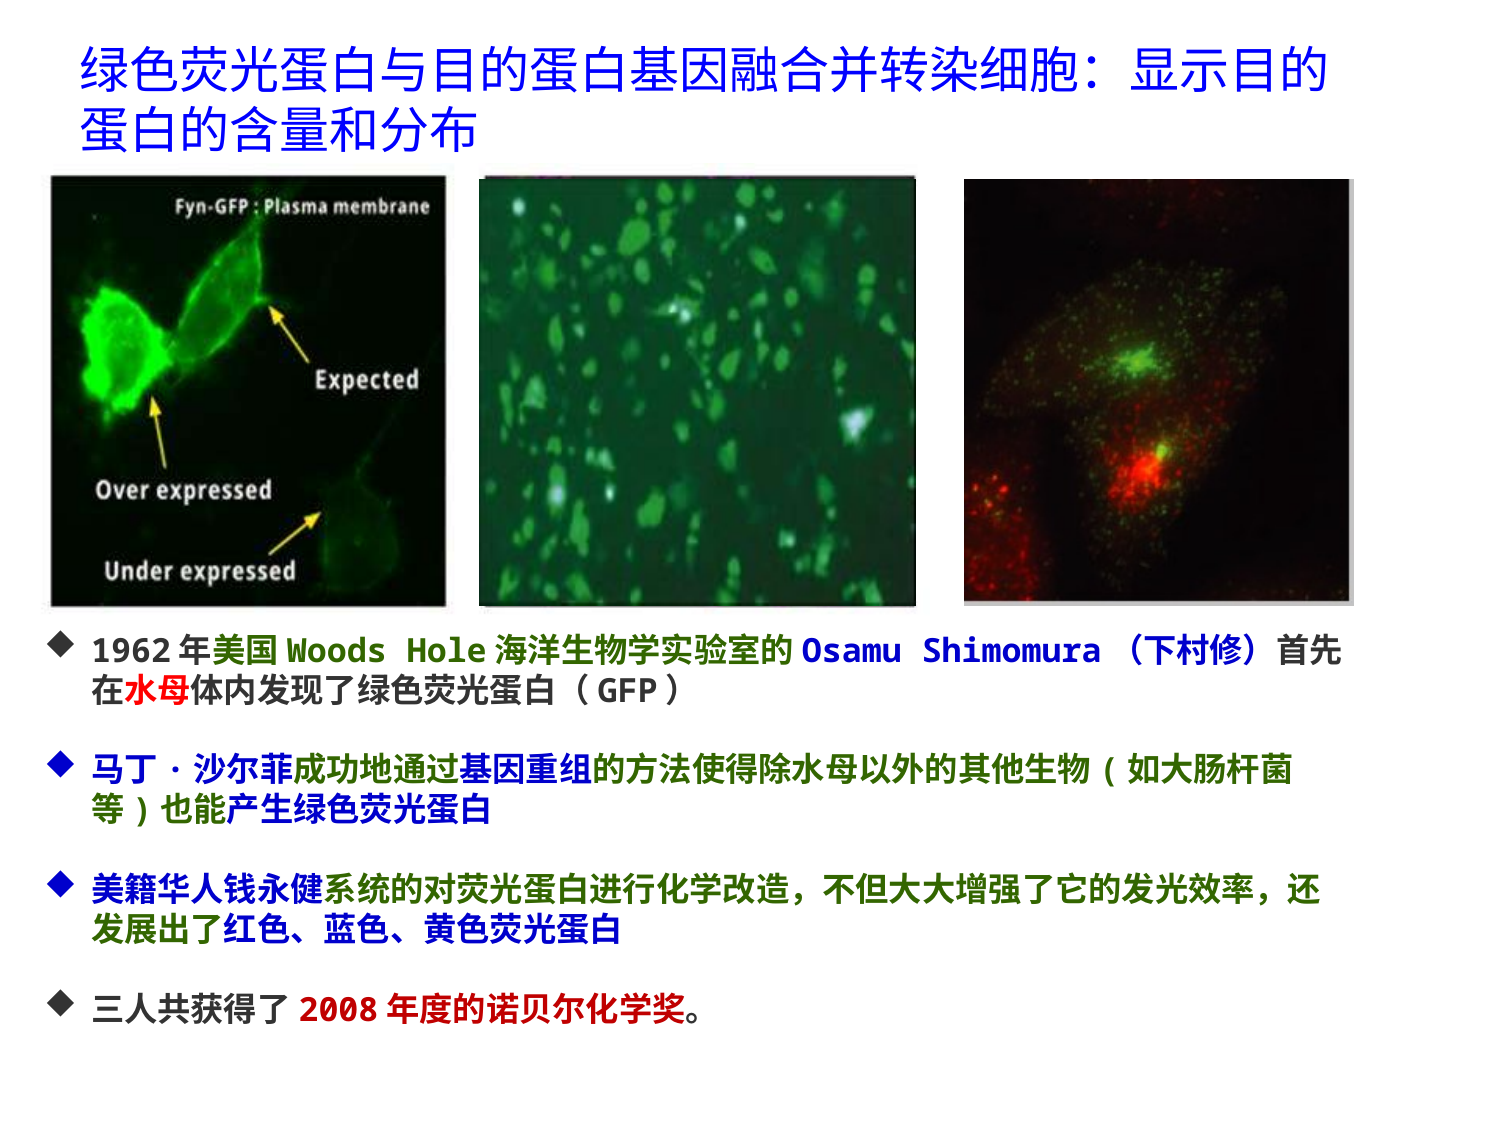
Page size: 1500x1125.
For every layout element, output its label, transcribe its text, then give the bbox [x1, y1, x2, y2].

text_box 绿色荧光蛋白与目的蛋白基因融合并转染细胞：显示目的蛋白的含量和分布 [64, 30, 1354, 166]
text_box 1962年美国Woods Hole海洋生物学实验室的Osamu Shimomura（下村修）首先在水母体内发现了绿色荧光蛋白（GFP） 马丁·沙尔菲成功地通过基因重组的方法使得除水母以外的其他生物(如大肠杆菌等)也能产生绿色荧光蛋白 美籍华人钱永健系统的对荧光蛋白进行化学改造，不但大大增强了它的发光效率，还发展出了红色、蓝色、黄色荧光蛋白 三人共获得了2008年度的诺贝尔化学奖。 [29, 621, 1366, 1036]
picture [29, 163, 930, 622]
picture [963, 179, 1354, 607]
